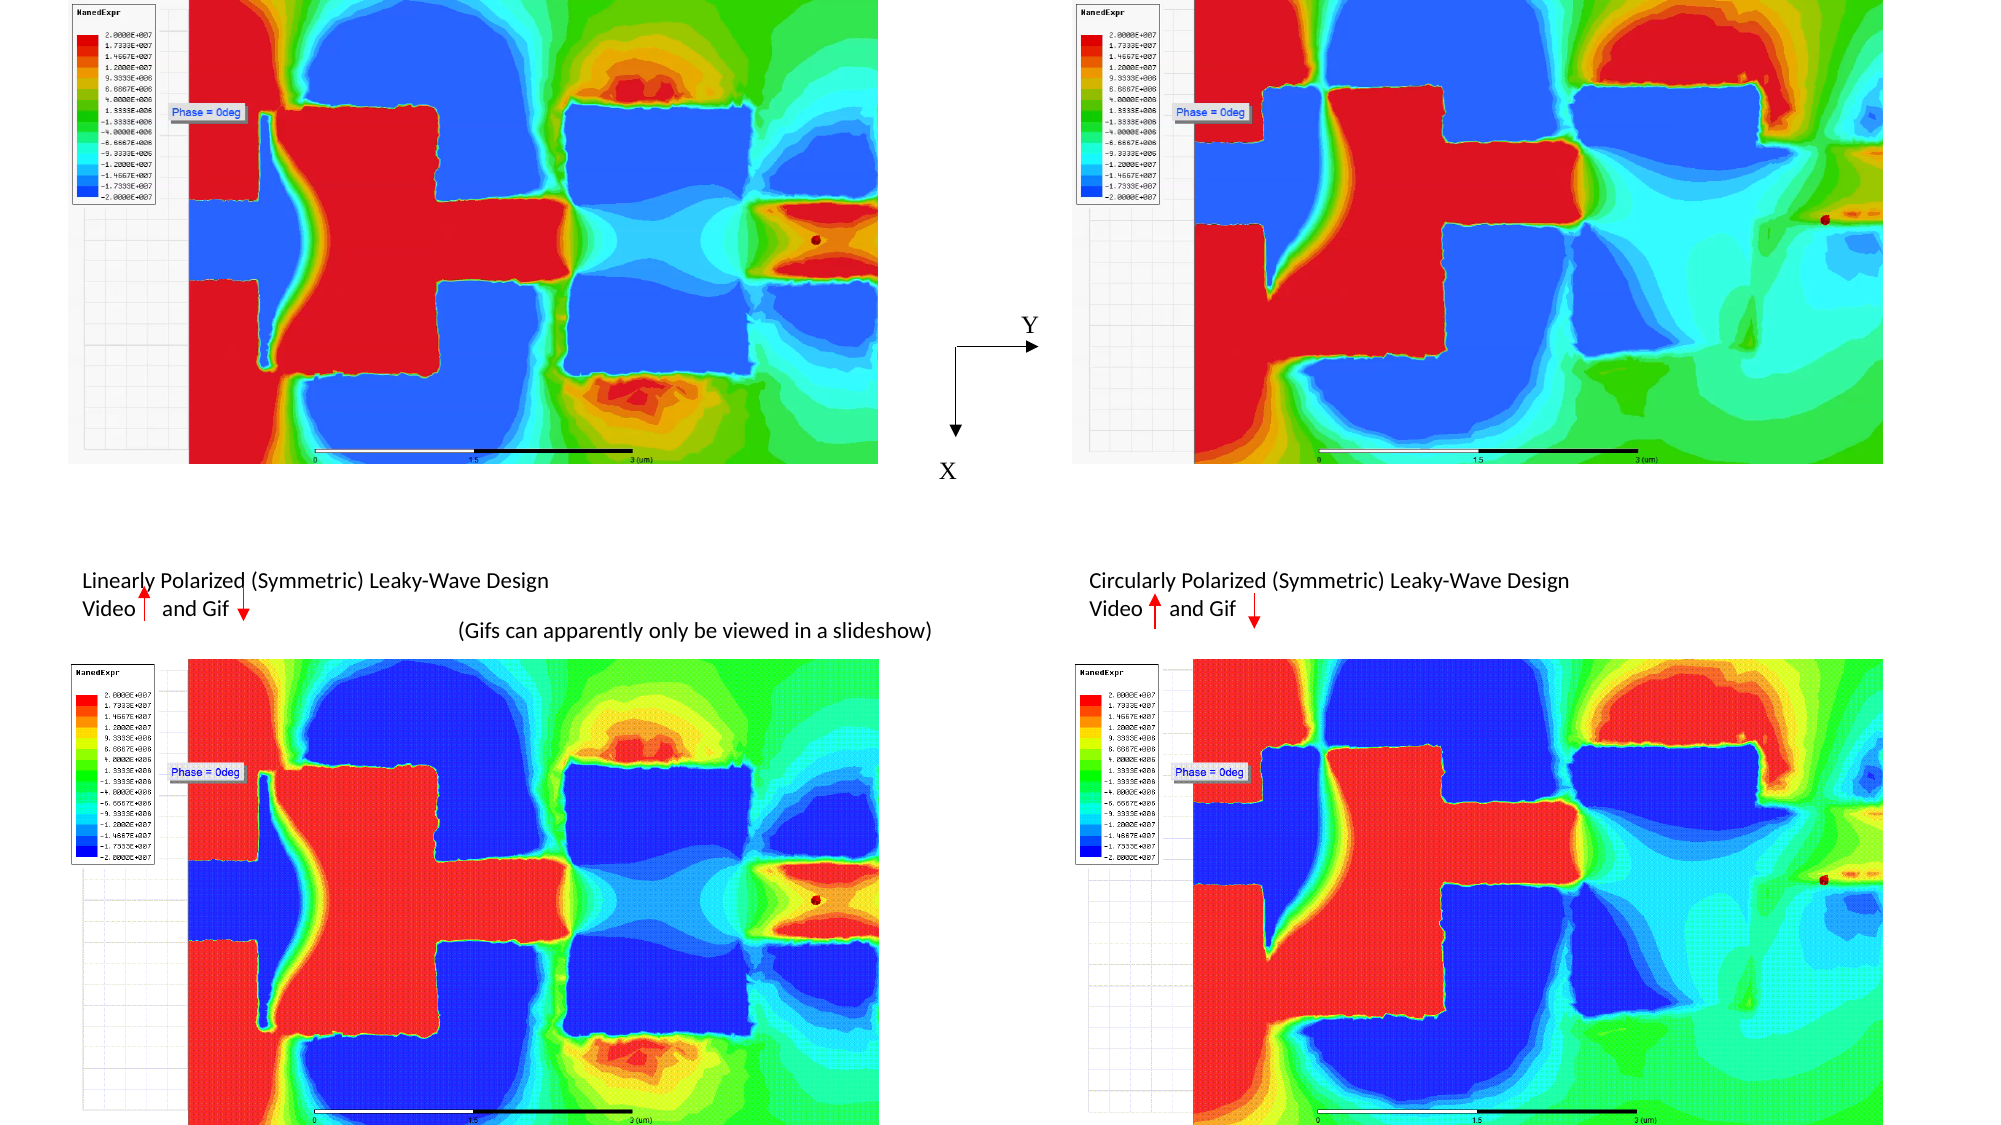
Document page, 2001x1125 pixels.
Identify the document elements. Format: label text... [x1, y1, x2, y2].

picture [67, 659, 879, 1125]
picture [1071, 659, 1883, 1125]
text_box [67, 0, 879, 465]
text_box X [924, 447, 978, 492]
text_box Circularly Polarized (Symmetric) Leaky-Wave Design Video and Gif [1074, 558, 1886, 629]
text_box (Gifs can apparently only be viewed in a slideshow) [443, 607, 1255, 650]
text_box Y [1006, 301, 1060, 346]
text_box Linearly Polarized (Symmetric) Leaky-Wave Design Video and Gif [67, 558, 879, 629]
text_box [1071, 0, 1883, 465]
